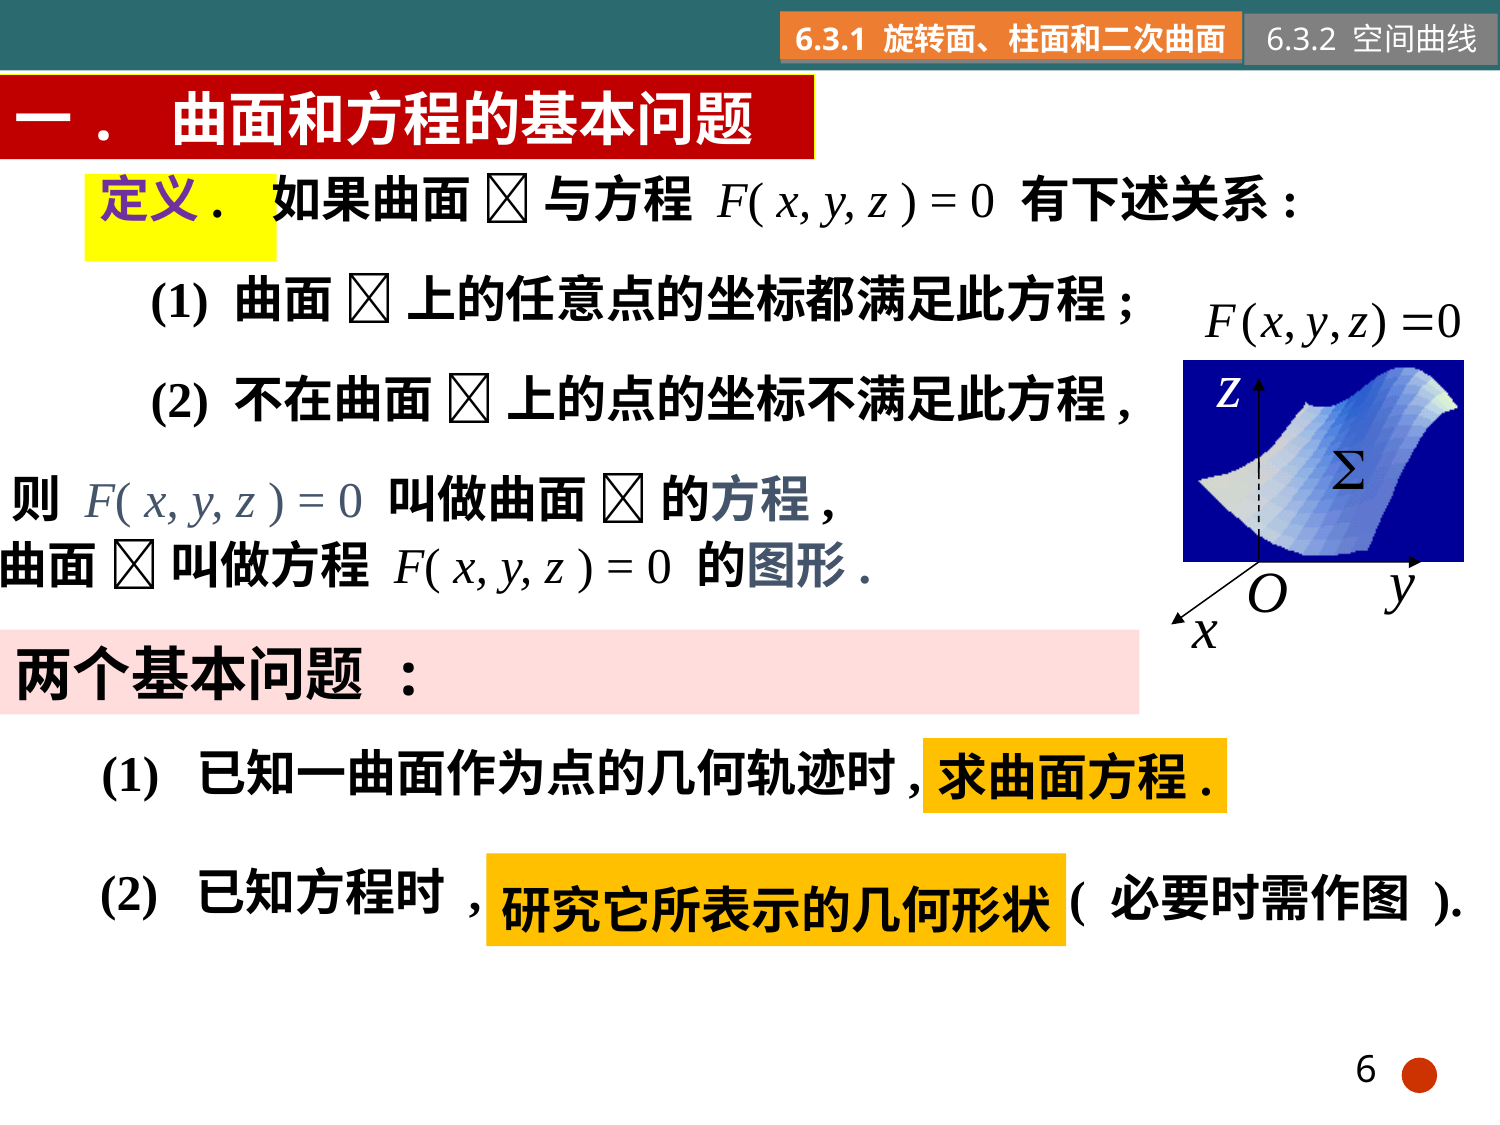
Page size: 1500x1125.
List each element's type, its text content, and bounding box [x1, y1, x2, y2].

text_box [1171, 360, 1464, 667]
text_box 如果曲面  与方程 F( x, y, z ) = 0 有下述关系: [256, 160, 1419, 236]
text_box 曲面  叫做方程 F( x, y, z ) = 0 的图形. [0, 526, 886, 602]
text_box (1) 已知一曲面作为点的几何轨迹时, [86, 733, 937, 809]
text_box [1401, 1057, 1438, 1094]
text_box 定义. [84, 173, 277, 262]
text_box [1243, 13, 1499, 66]
text_box 则 F( x, y, z ) = 0 叫做曲面  的方程, [0, 459, 862, 526]
text_box [0, 0, 1500, 71]
text_box 6.3.1 旋转面、柱面和二次曲面 [780, 11, 1243, 59]
text_box 6.3.2 空间曲线 [1244, 12, 1500, 60]
text_box 求曲面方程. [923, 738, 1228, 813]
slide_number 6 [1340, 1037, 1481, 1113]
text_box 两个基本问题 : [0, 628, 1141, 716]
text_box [1200, 298, 1466, 354]
text_box 一. 曲面和方程的基本问题 [0, 74, 815, 160]
text_box (2) 不在曲面  上的点的坐标不满足此方程, [135, 360, 1146, 435]
text_box (2) 已知方程时 , [85, 853, 486, 929]
text_box ( 必要时需作图 ). [1067, 859, 1491, 935]
text_box 研究它所表示的几何形状 [486, 853, 1067, 947]
text_box [779, 11, 1243, 64]
text_box (1) 曲面  上的任意点的坐标都满足此方程; [135, 260, 1150, 336]
